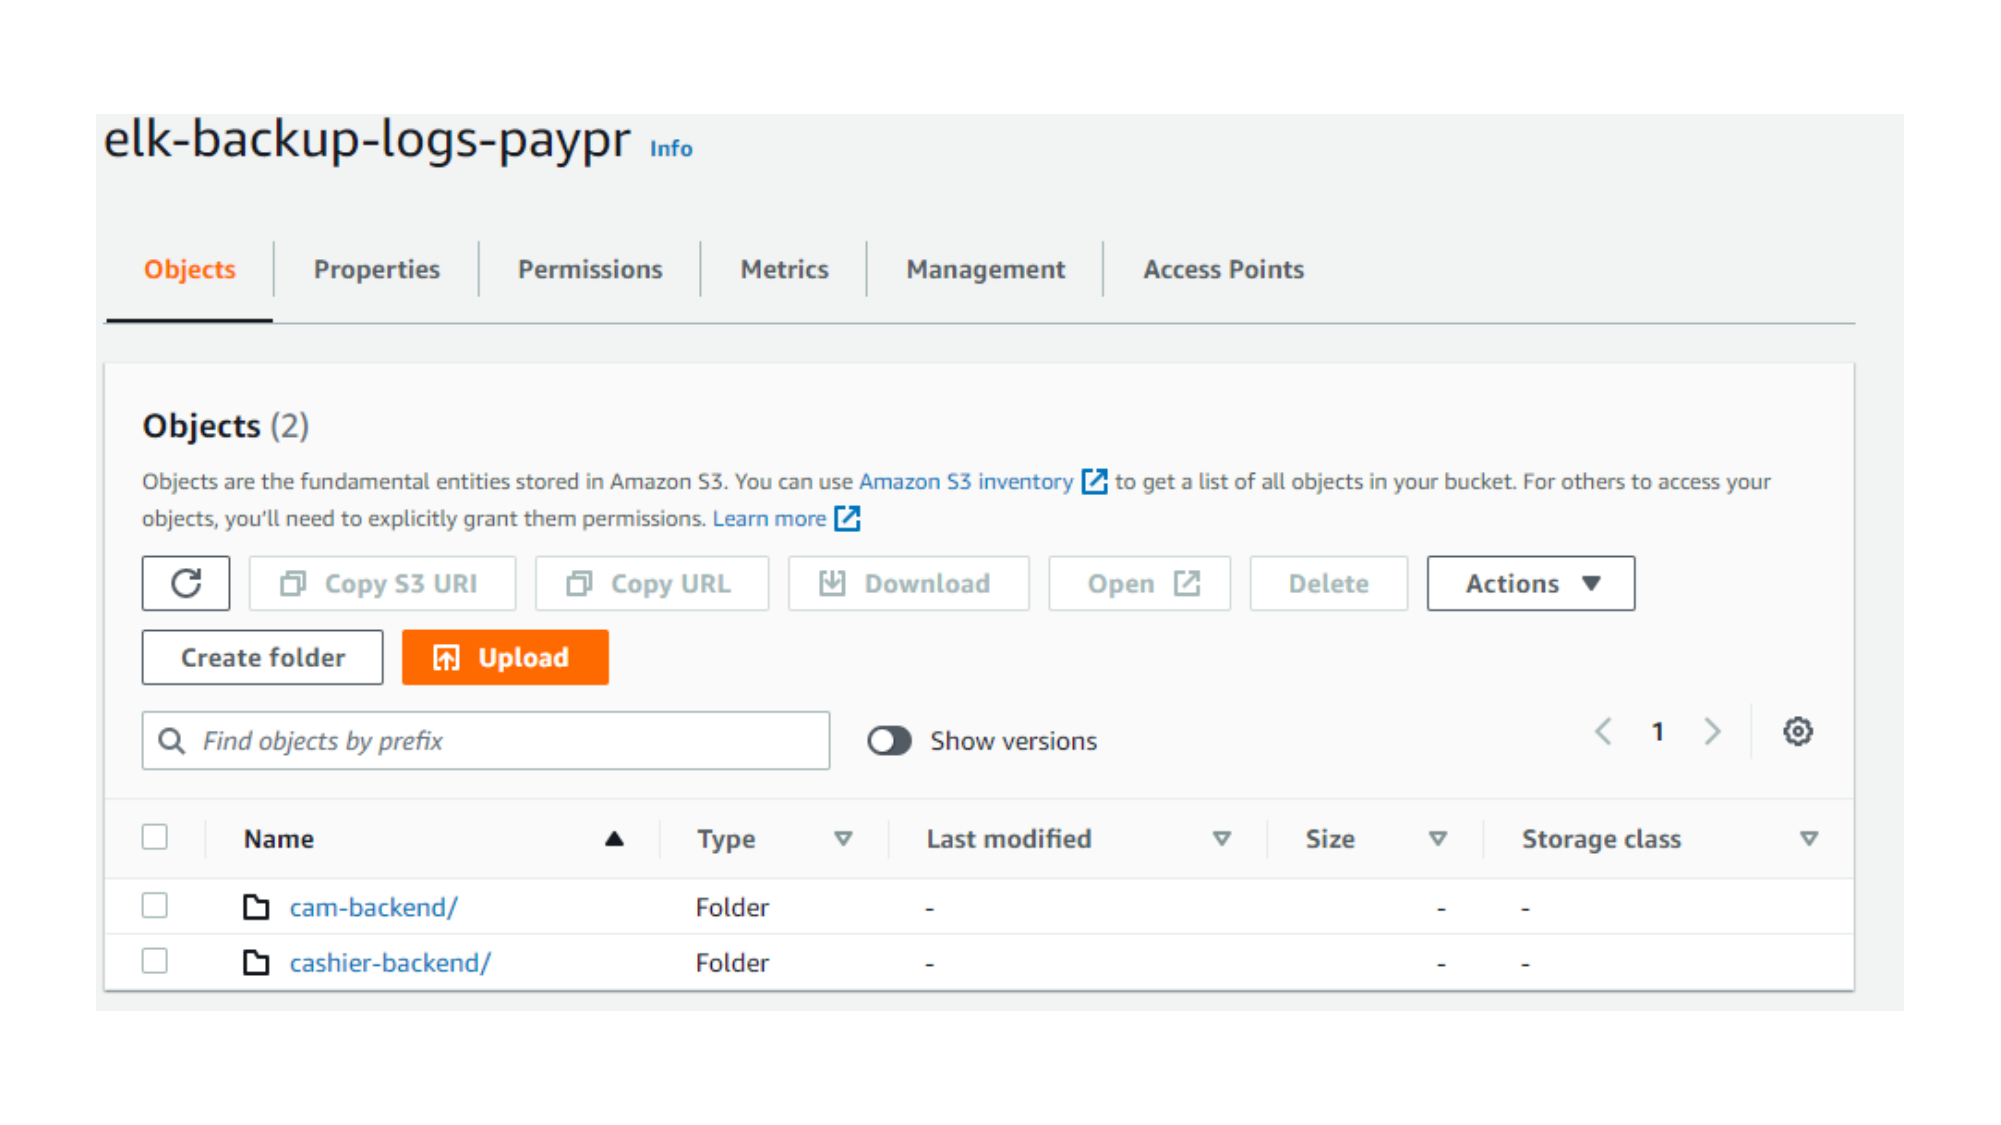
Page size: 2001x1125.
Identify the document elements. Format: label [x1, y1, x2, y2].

list [96, 114, 1904, 1011]
